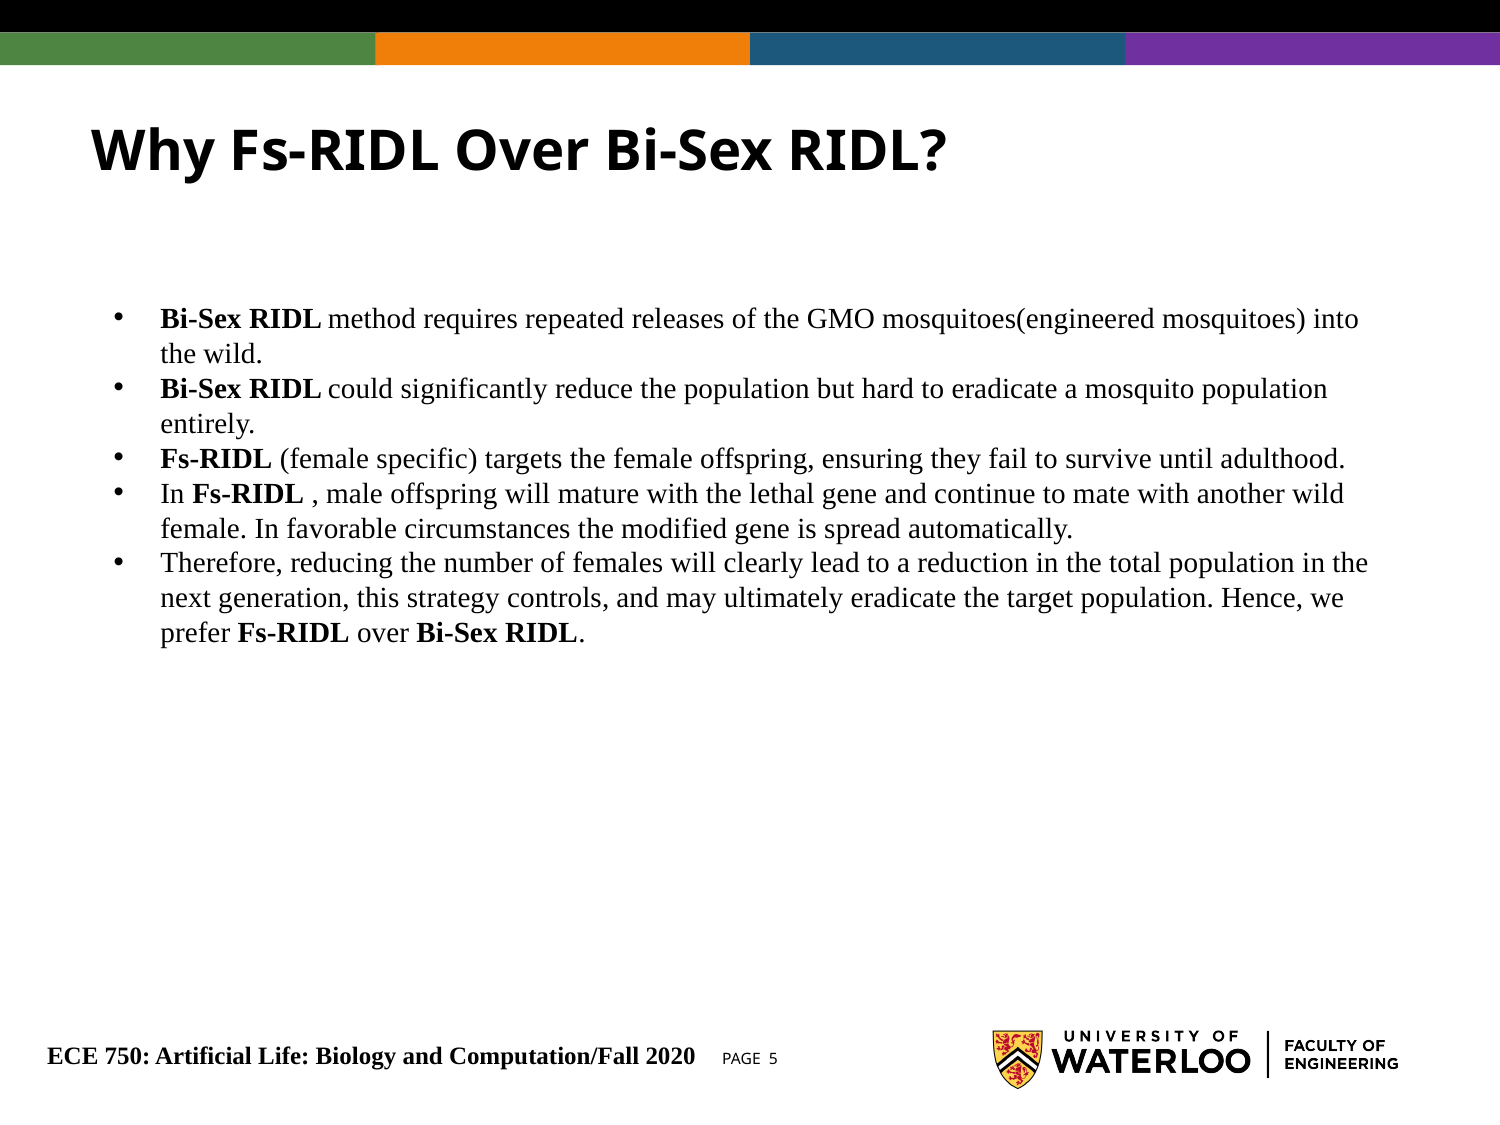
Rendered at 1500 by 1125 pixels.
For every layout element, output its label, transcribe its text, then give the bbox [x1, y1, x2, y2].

text_box Bi-Sex RIDL method requires repeated releases of the GMO mosquitoes(engineered mosquitoes) into the wild. Bi-Sex RIDL could significantly reduce the population but hard to eradicate a mosquito population entirely. Fs-RIDL (female specific) targets the female offspring, ensuring they fail to survive until adulthood. In Fs-RIDL , male offspring will mature with the lethal gene and continue to mate with another wild female. In favorable circumstances the modified gene is spread automatically. Therefore, reducing the number of females will clearly lead to a reduction in the total population in the next generation, this strategy controls, and may ultimately eradicate the target population. Hence, we prefer Fs-RIDL over Bi-Sex RIDL. [98, 291, 1401, 726]
picture [937, 988, 1452, 1125]
footer ECE 750: Artificial Life: Biology and Computation/Fall 2020 [32, 1033, 717, 1075]
text_box Why Fs-RIDL Over Bi-Sex RIDL? [77, 106, 1254, 189]
slide_number PAGE 5 [687, 1039, 813, 1081]
